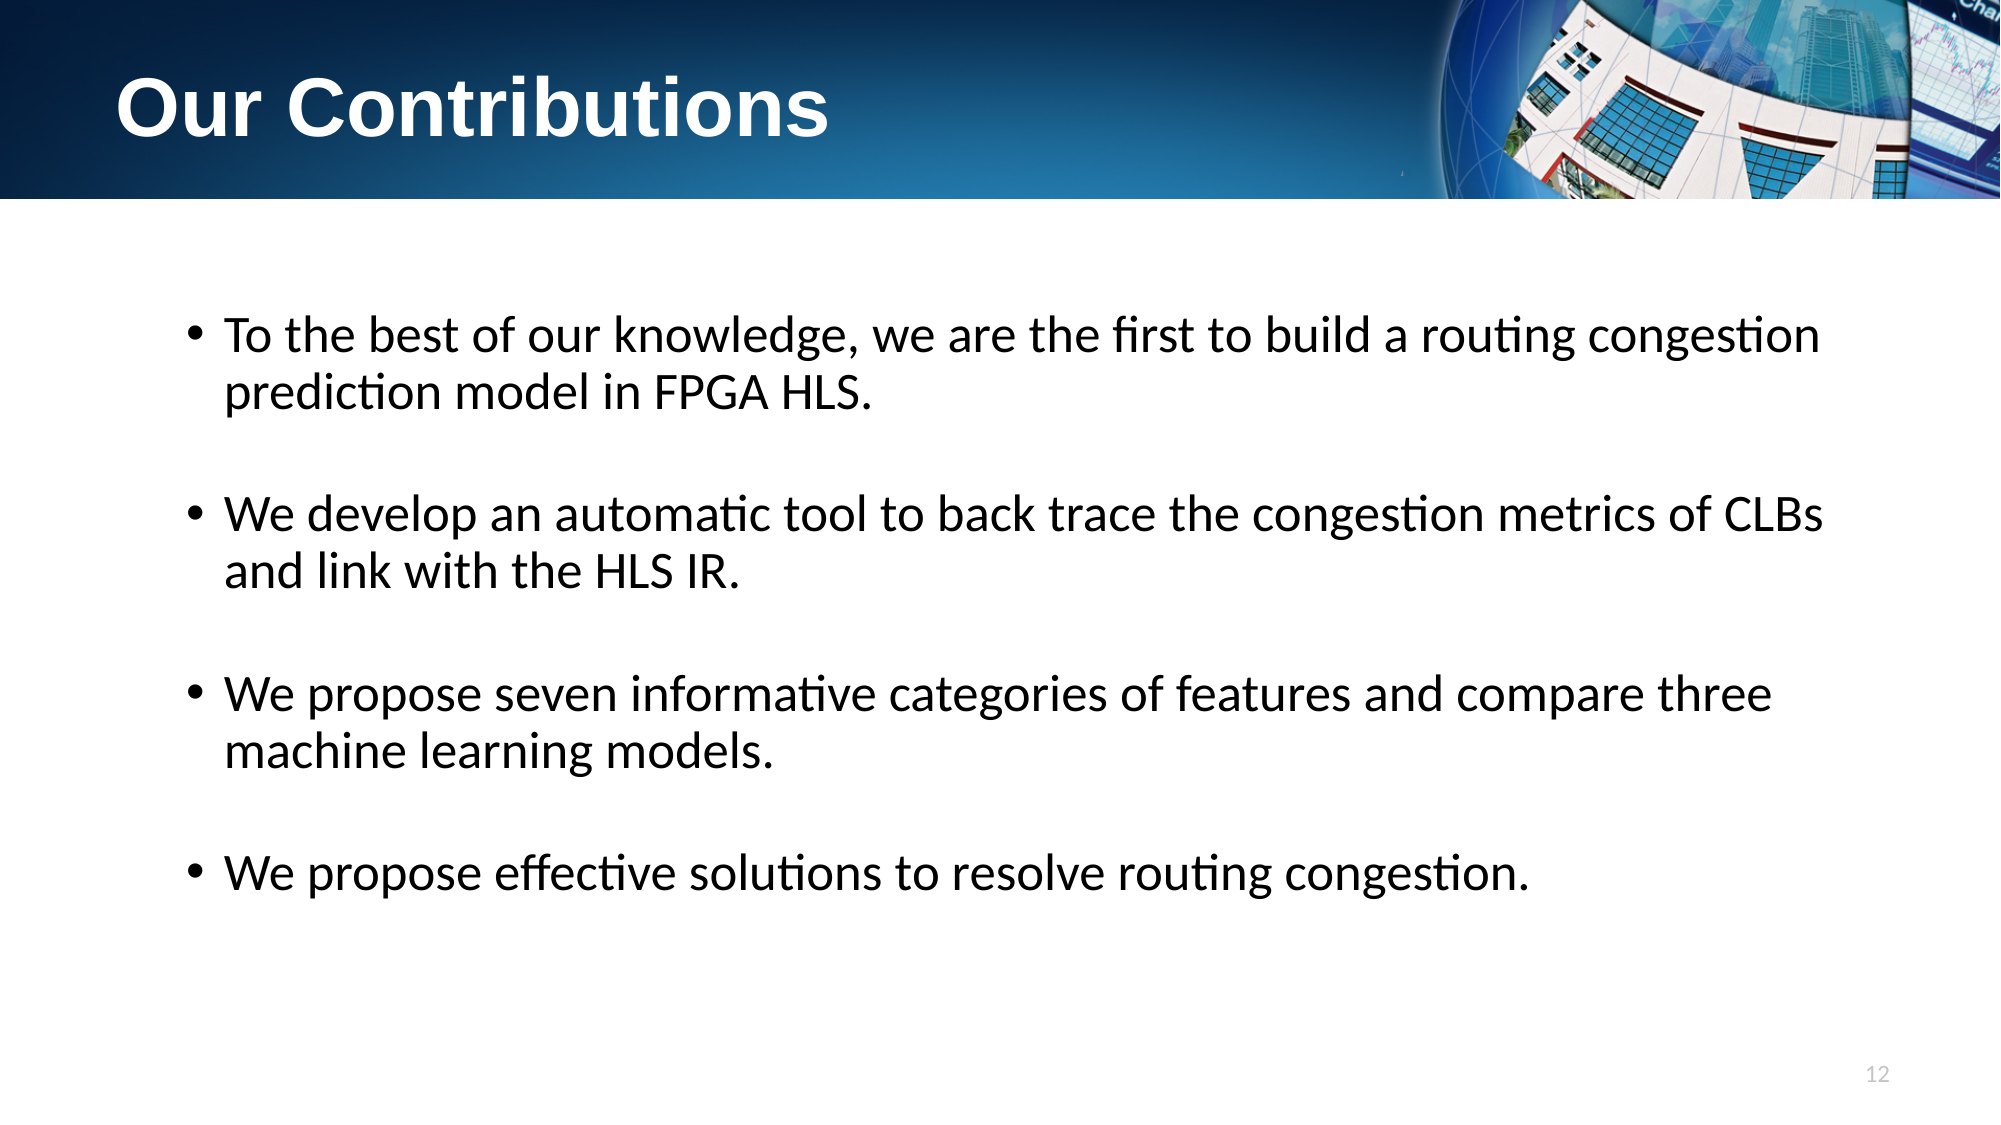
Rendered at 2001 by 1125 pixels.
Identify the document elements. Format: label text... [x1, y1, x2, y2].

picture [0, 0, 2000, 199]
text_box Our Contributions [100, 15, 1405, 204]
slide_number 11 [1455, 1042, 1906, 1103]
list To the best of our knowledge, we are the first to build a routing congestion prediction model in FPGA HLS. We develop an automatic tool to back trace the congestion metrics of CLBs and link with the HLS IR. We propose seven informative categories of features and compare three machine learning models. We propose effective solutions to resolve routing congestion. [171, 299, 1868, 960]
